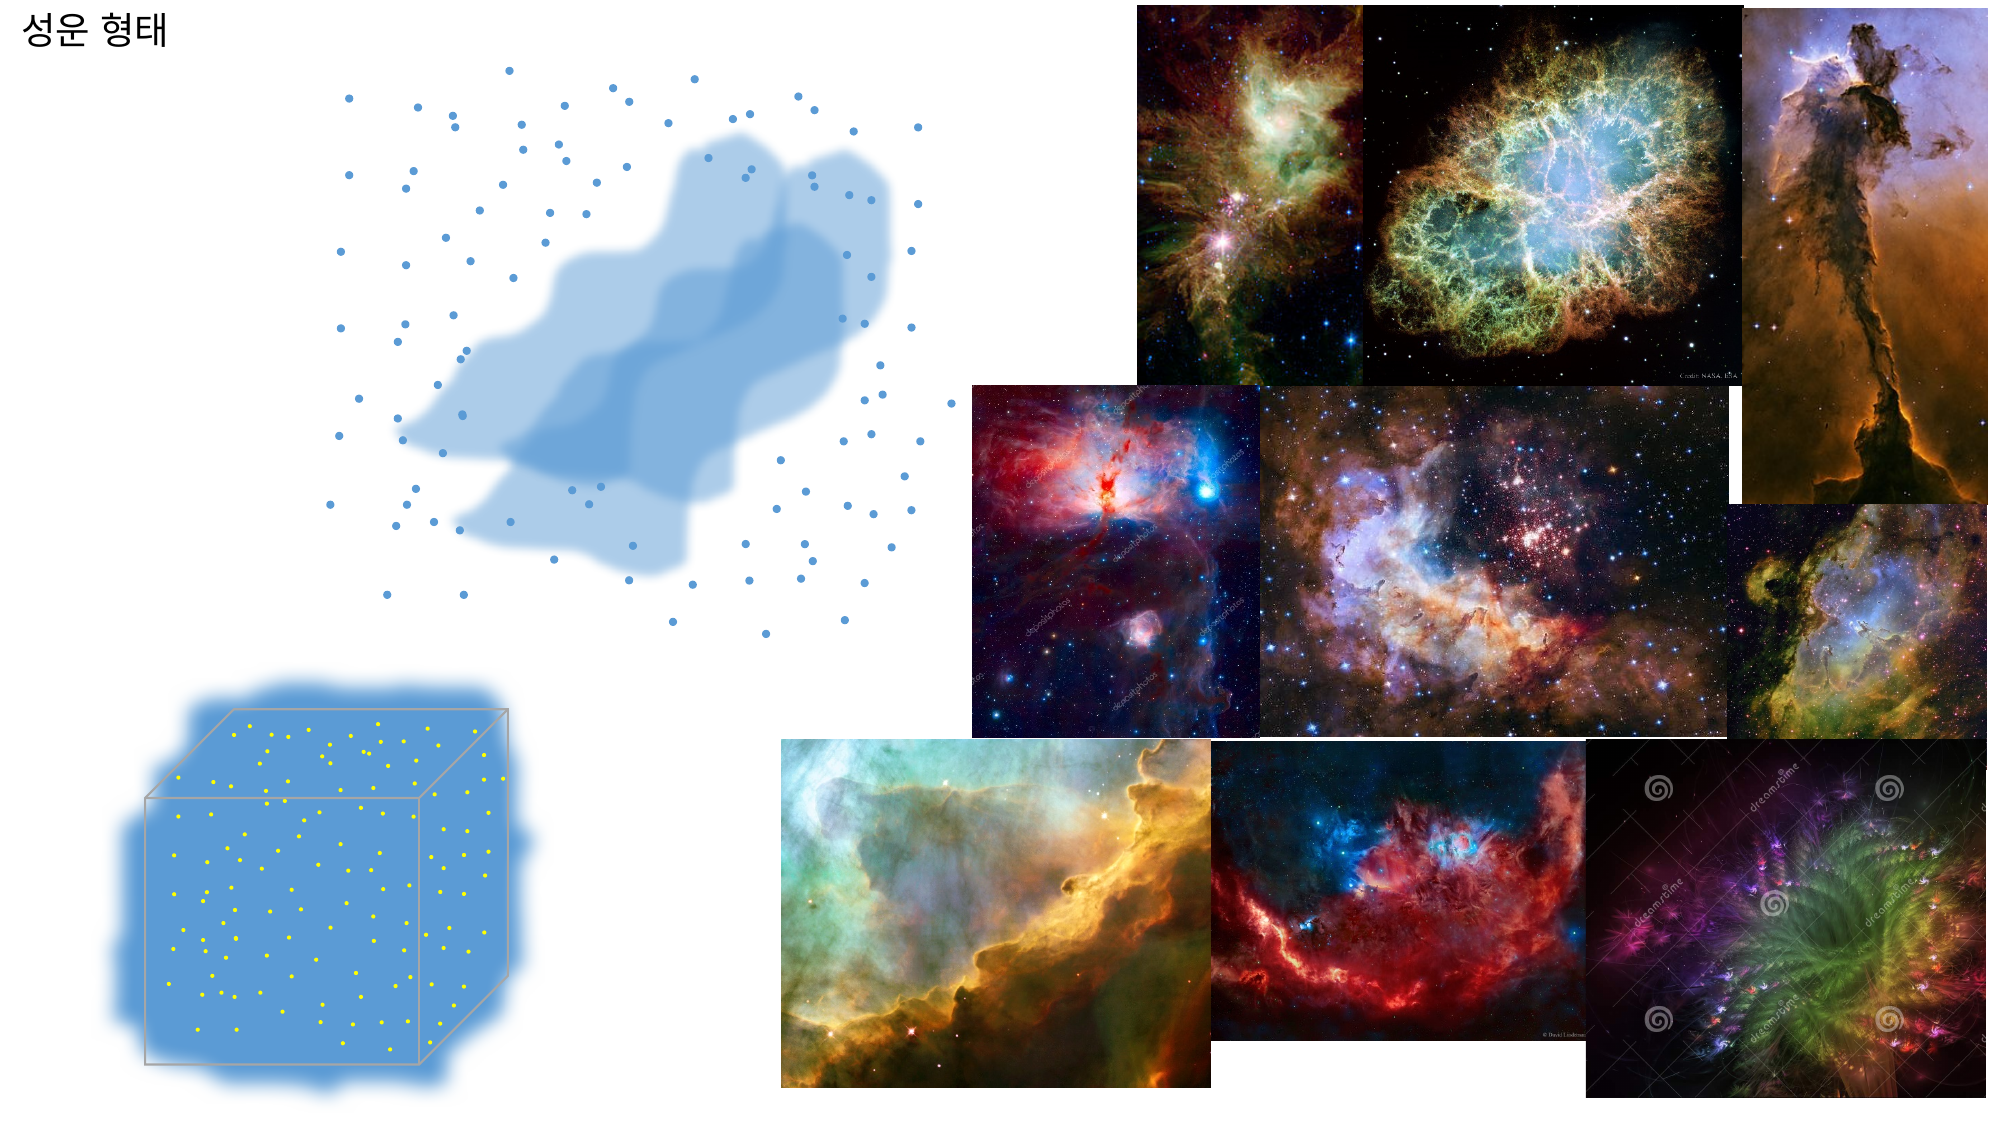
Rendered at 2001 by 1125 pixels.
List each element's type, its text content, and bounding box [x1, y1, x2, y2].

picture [781, 5, 1988, 1098]
text_box 성운 형태 [6, 0, 185, 60]
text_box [326, 66, 956, 639]
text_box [81, 654, 559, 1114]
